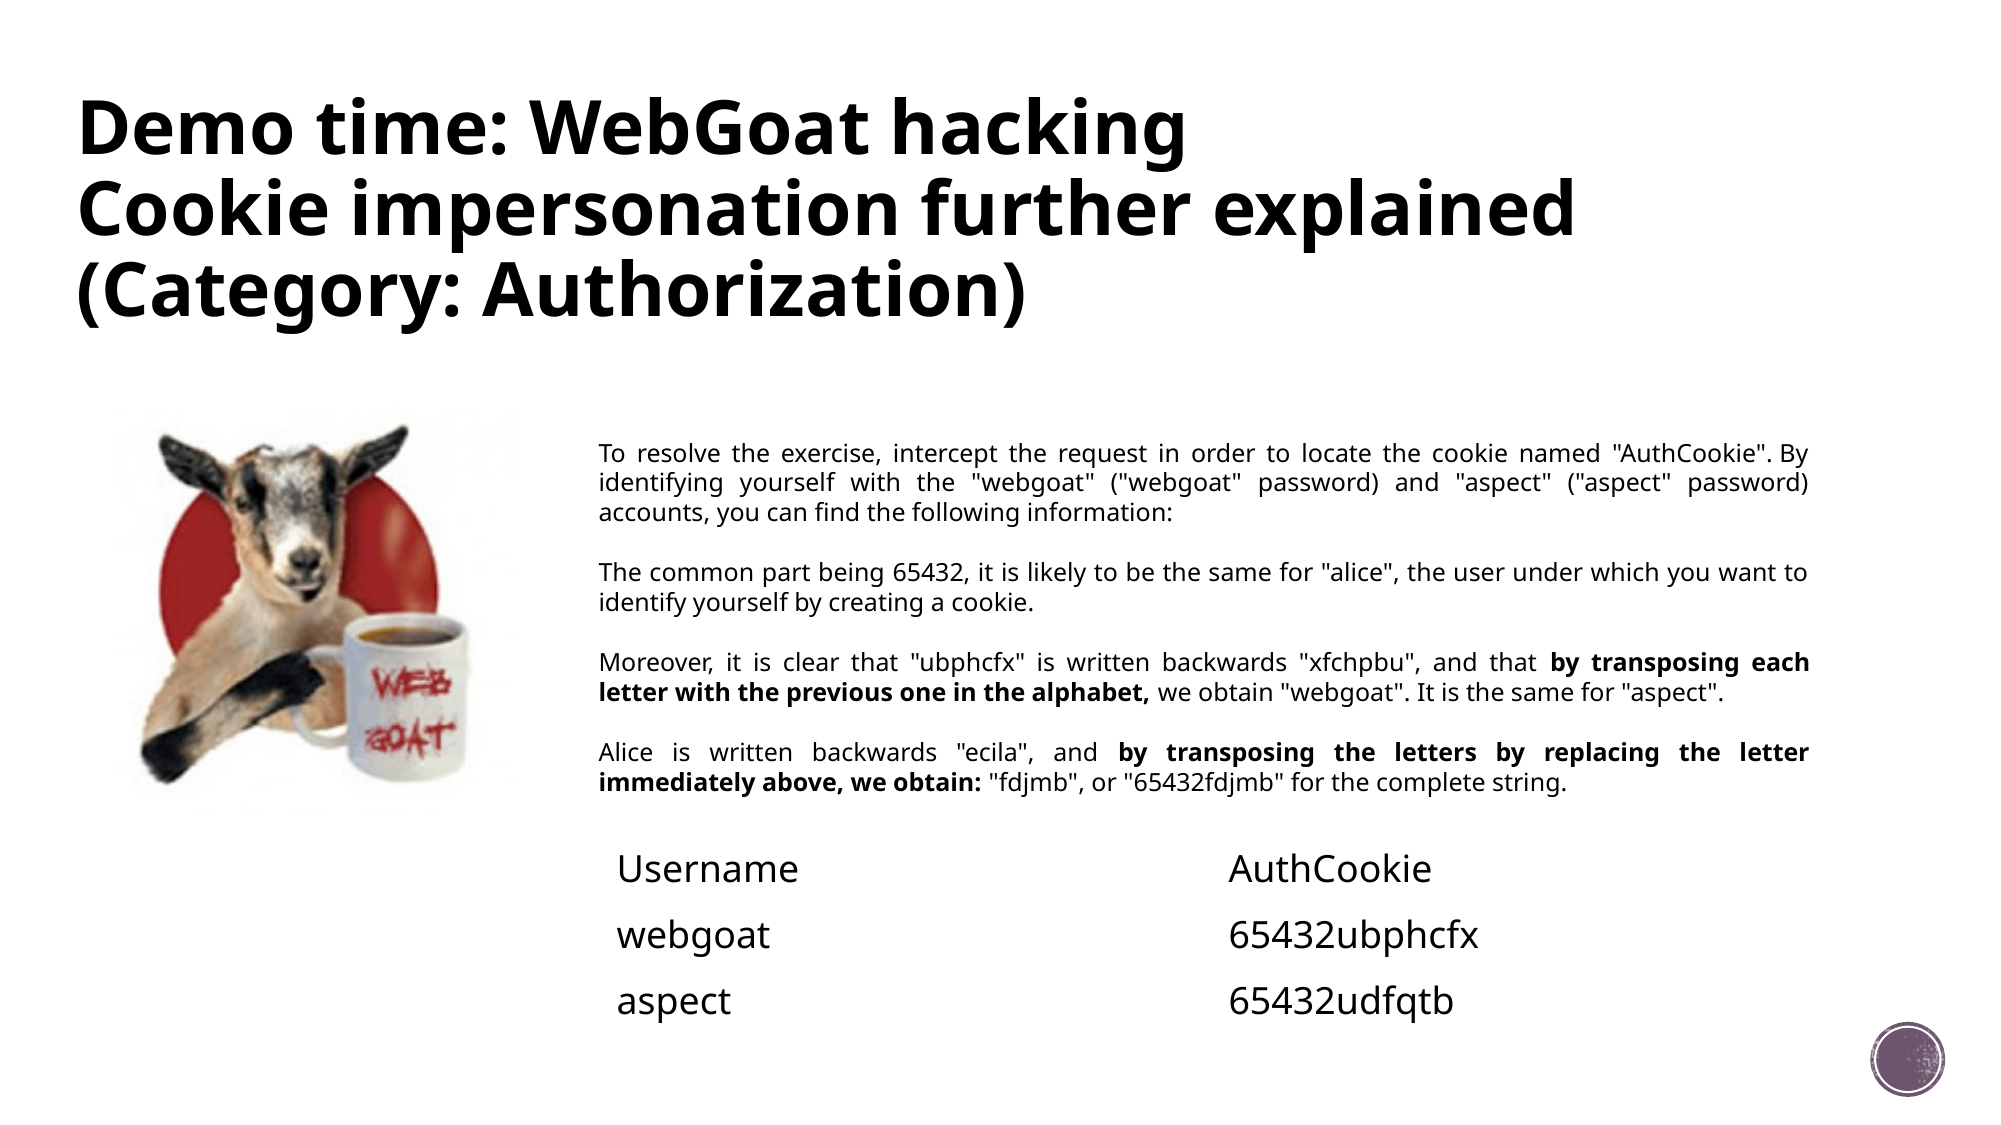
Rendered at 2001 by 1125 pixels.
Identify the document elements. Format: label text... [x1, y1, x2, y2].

table_cell 65432ubphcfx [1214, 901, 1825, 967]
text_box To resolve the exercise, intercept the request in order to locate the cookie named "AuthCookie". By identifying yourself with the "webgoat" ("webgoat" password) and "aspect" ("aspect" password) accounts, you can find the following information: The common part being 65432, it is likely to be the same for "alice", the user under which you want to identify yourself by creating a cookie. Moreover, it is clear that "ubphcfx" is written backwards "xfchpbu", and that by transposing each letter with the previous one in the alphabet, we obtain "webgoat". It is the same for "aspect". Alice is written backwards "ecila", and by transposing the letters by replacing the letter immediately above, we obtain: "fdjmb", or "65432fdjmb" for the complete string. [583, 429, 1826, 830]
table_cell aspect [602, 967, 1214, 1033]
table_header AuthCookie [1214, 835, 1825, 901]
table_cell 65432udfqtb [1214, 967, 1825, 1033]
table_header Username [602, 835, 1214, 901]
table_cell webgoat [602, 901, 1214, 967]
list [117, 410, 513, 814]
title Demo time: WebGoat hacking Cookie impersonation further explained (Category: Authorization) [61, 79, 1826, 344]
